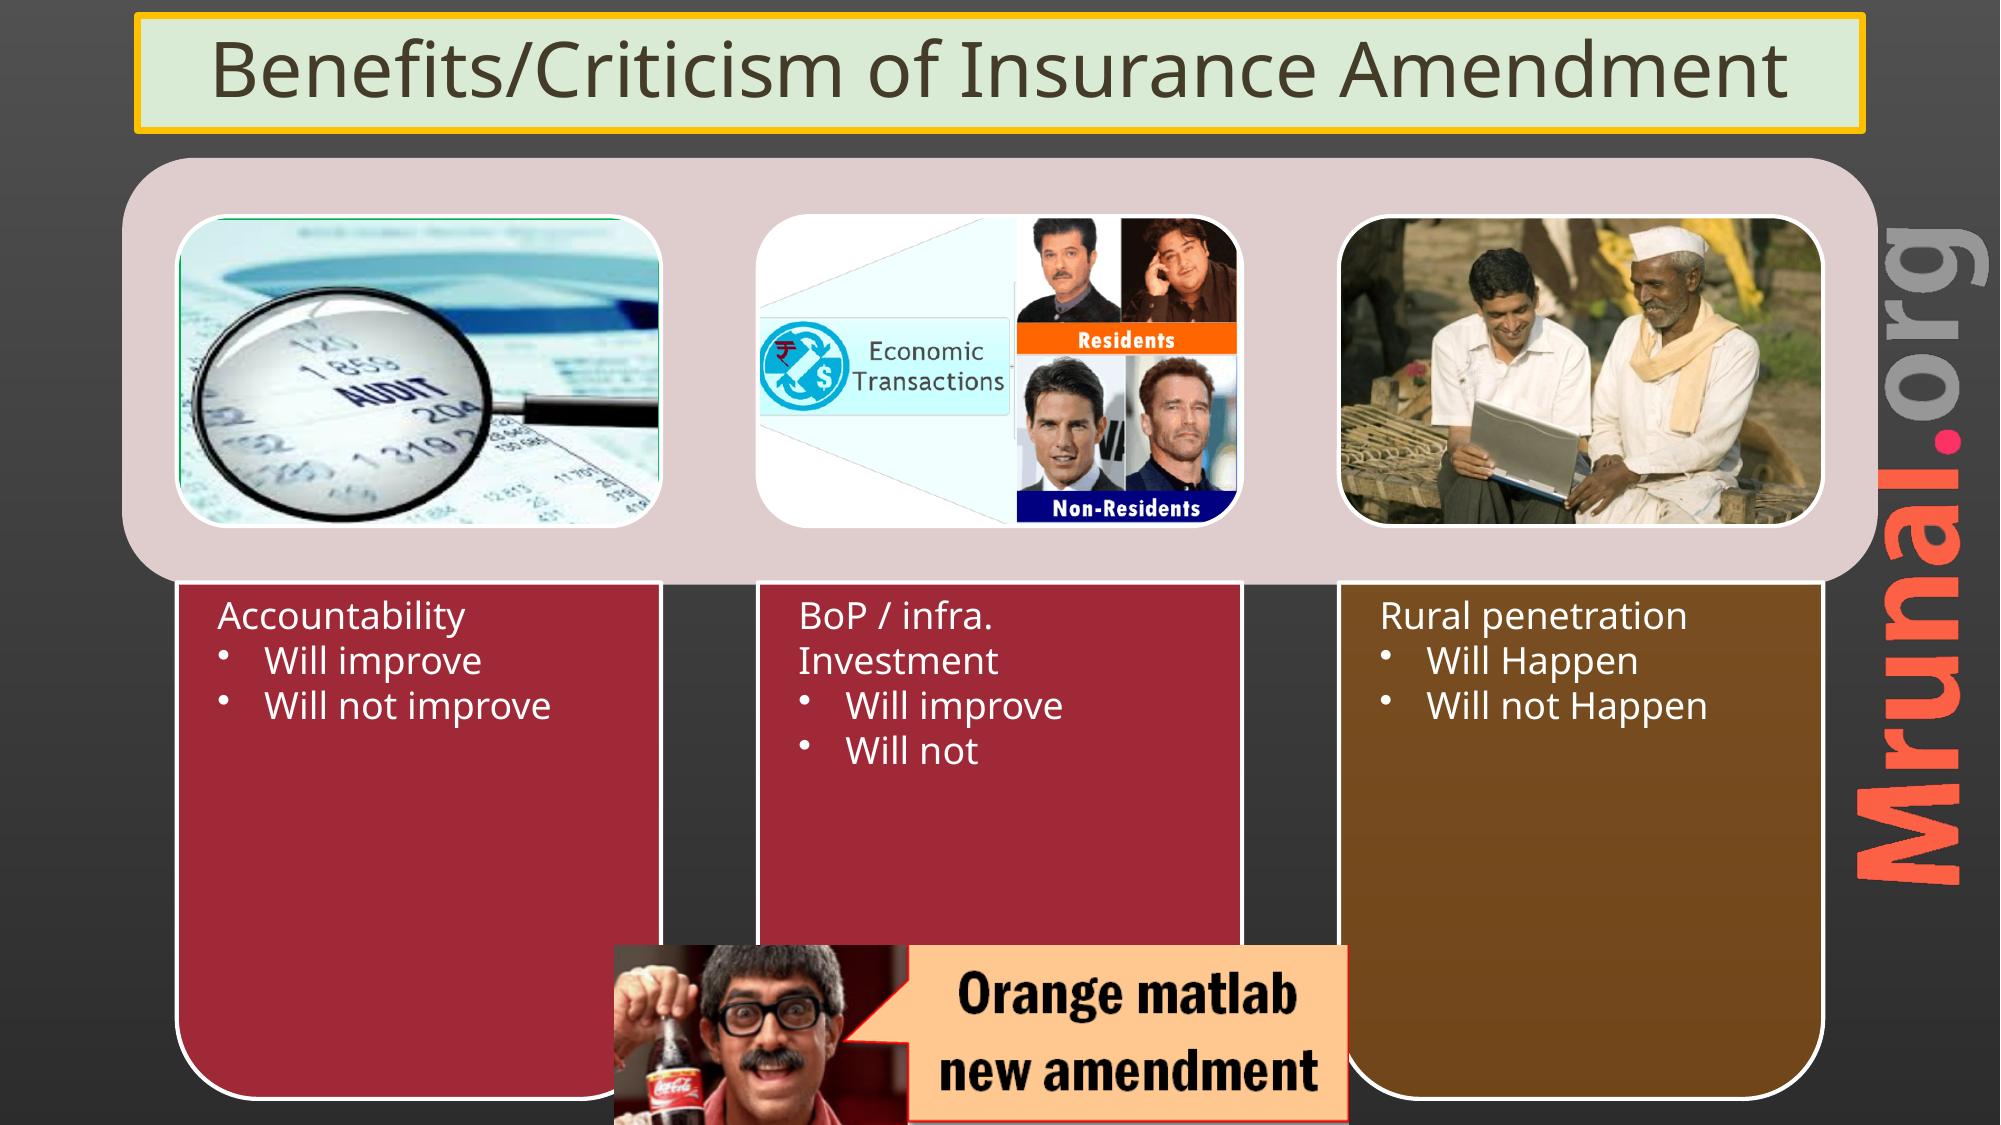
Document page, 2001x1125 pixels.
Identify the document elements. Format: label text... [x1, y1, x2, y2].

picture [1876, 223, 2000, 894]
title Benefits/Criticism of Insurance Amendment [134, 12, 1866, 134]
picture [614, 945, 1349, 1125]
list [123, 159, 1876, 1100]
